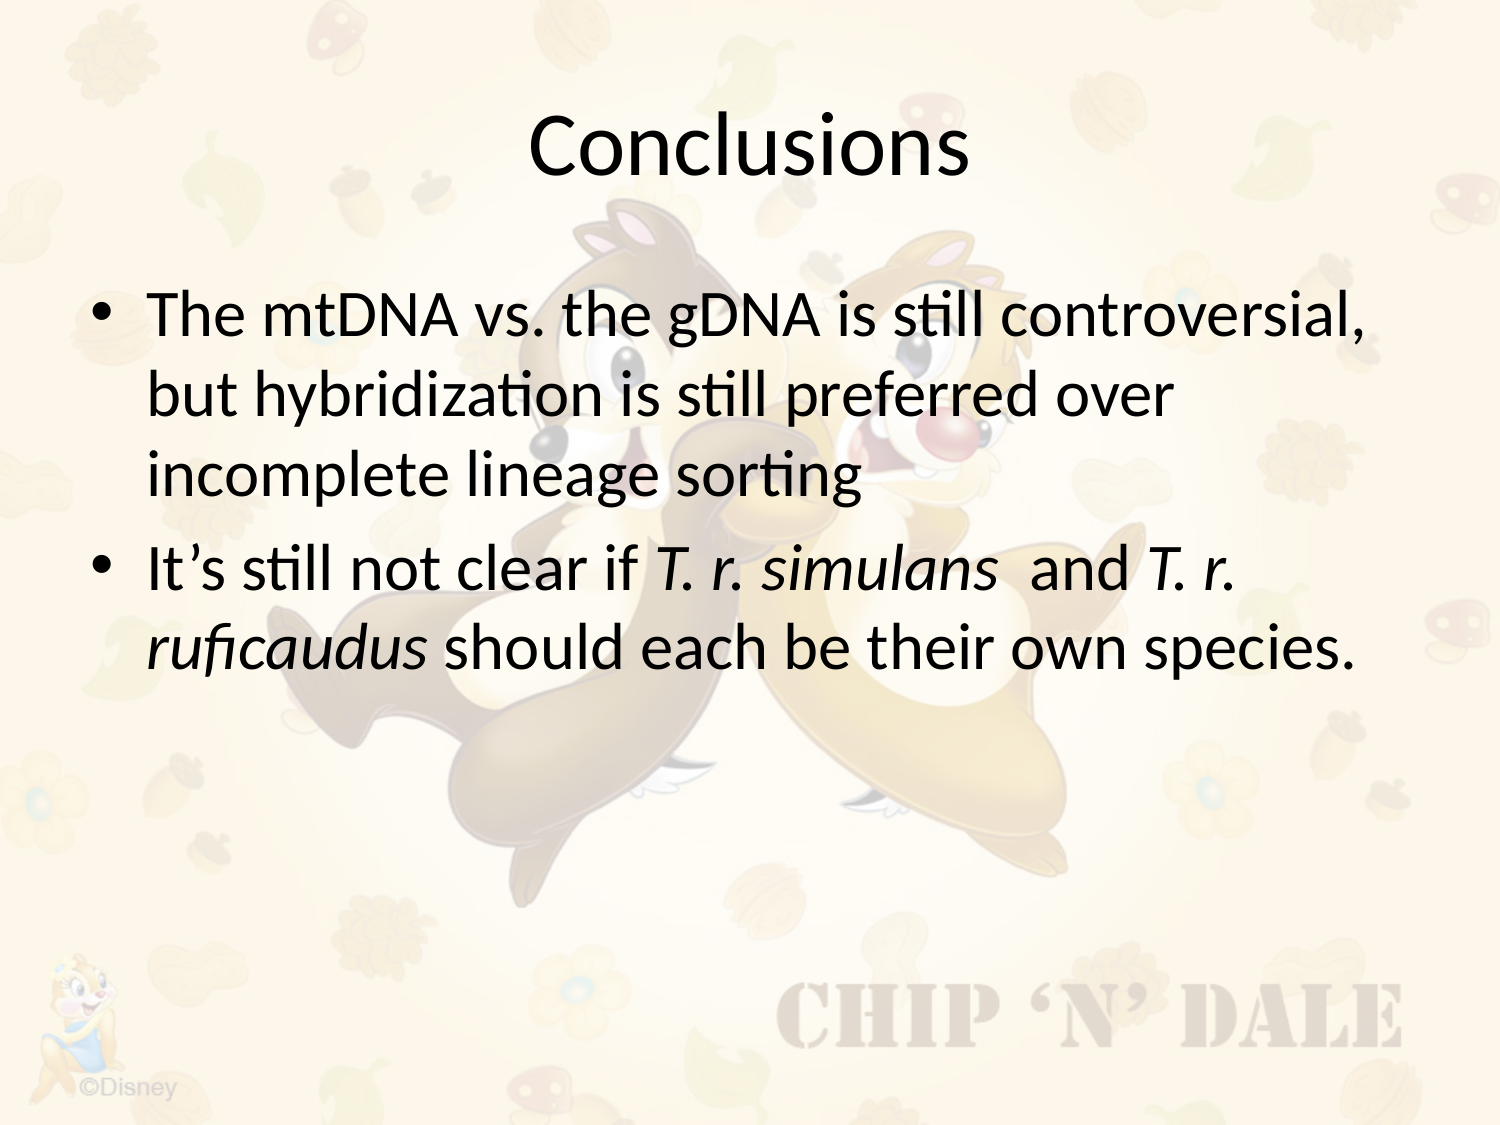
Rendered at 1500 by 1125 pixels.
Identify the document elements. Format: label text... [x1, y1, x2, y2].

title Conclusions [75, 45, 1425, 233]
list The mtDNA vs. the gDNA is still controversial, but hybridization is still preferred over incomplete lineage sorting It’s still not clear if T. r. simulans and T. r. ruficaudus should each be their own species. [75, 262, 1425, 1005]
